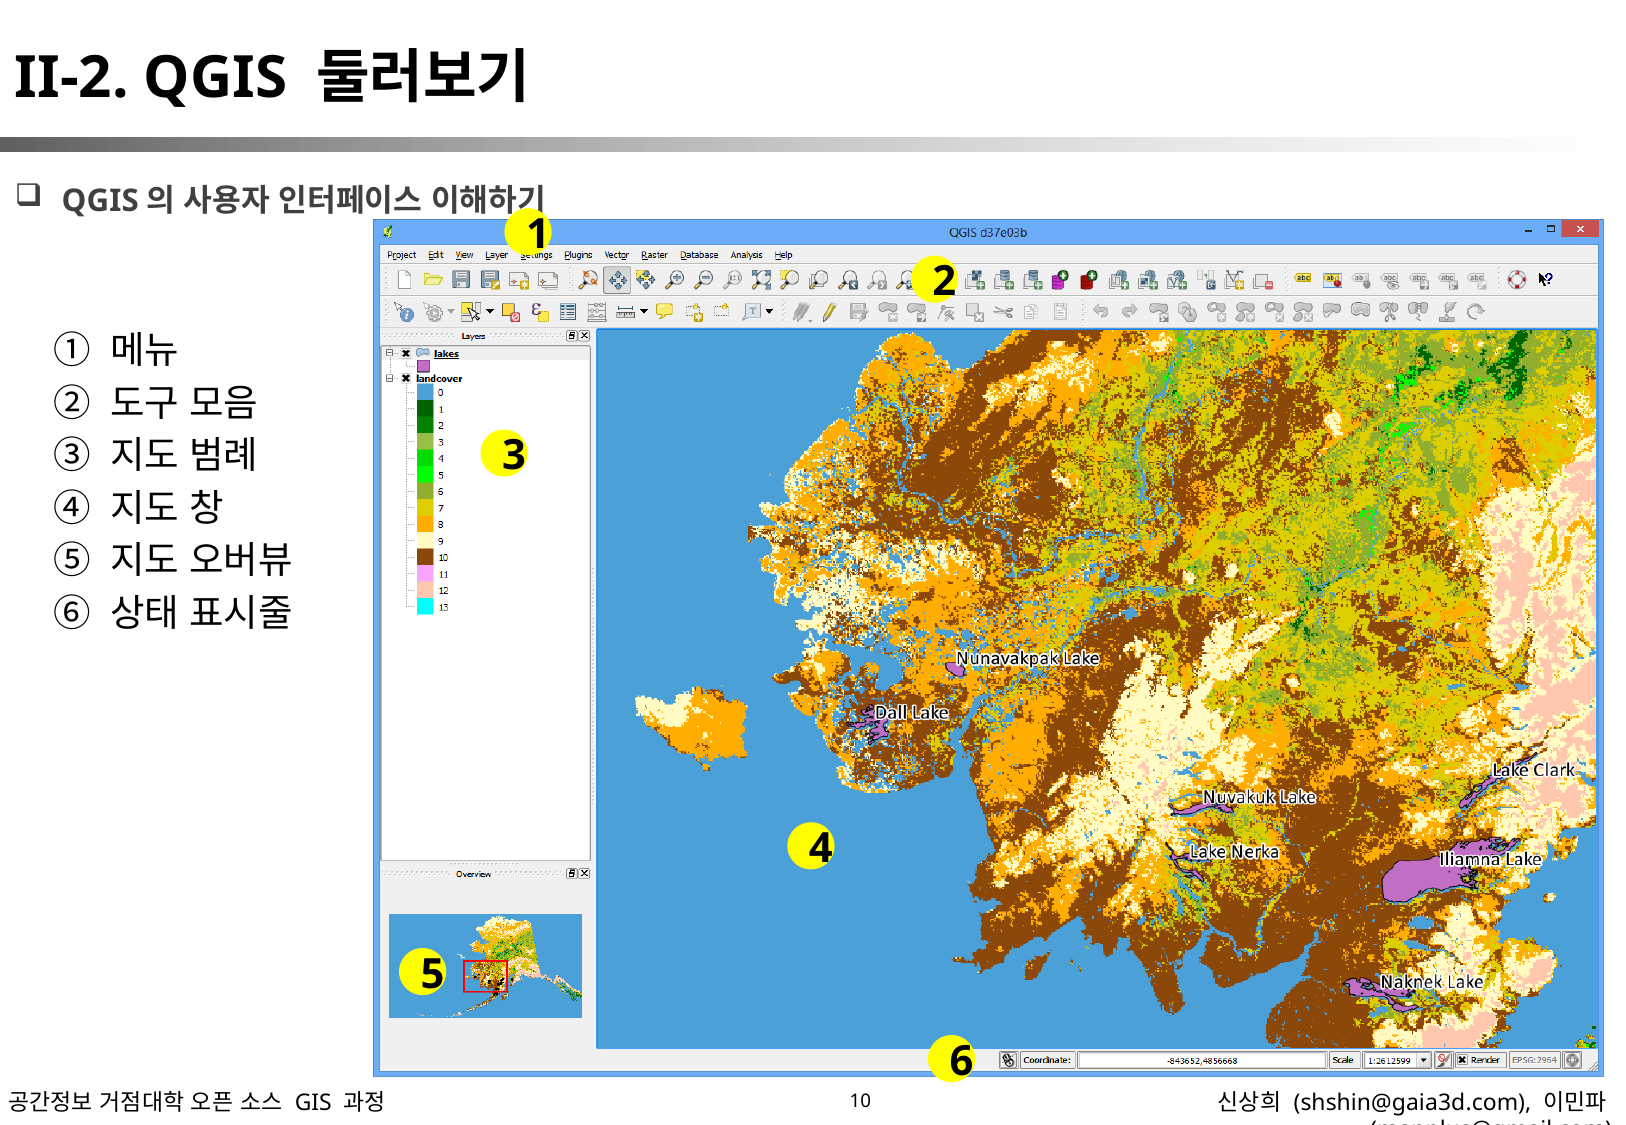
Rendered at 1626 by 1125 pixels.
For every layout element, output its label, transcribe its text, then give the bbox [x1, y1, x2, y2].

text_box ① 메뉴 ② 도구 모음 ③ 지도 범례 ④ 지도 창 ⑤ 지도 오버뷰 ⑥ 상태 표시줄 [44, 326, 368, 634]
slide_number 10 [670, 1086, 1050, 1118]
text_box QGIS의 사용자 인터페이스 이해하기 [0, 148, 1577, 231]
text_box 1 [506, 206, 550, 218]
picture [373, 219, 1605, 1077]
text_box II-2. QGIS 둘러보기 [0, 0, 1478, 149]
